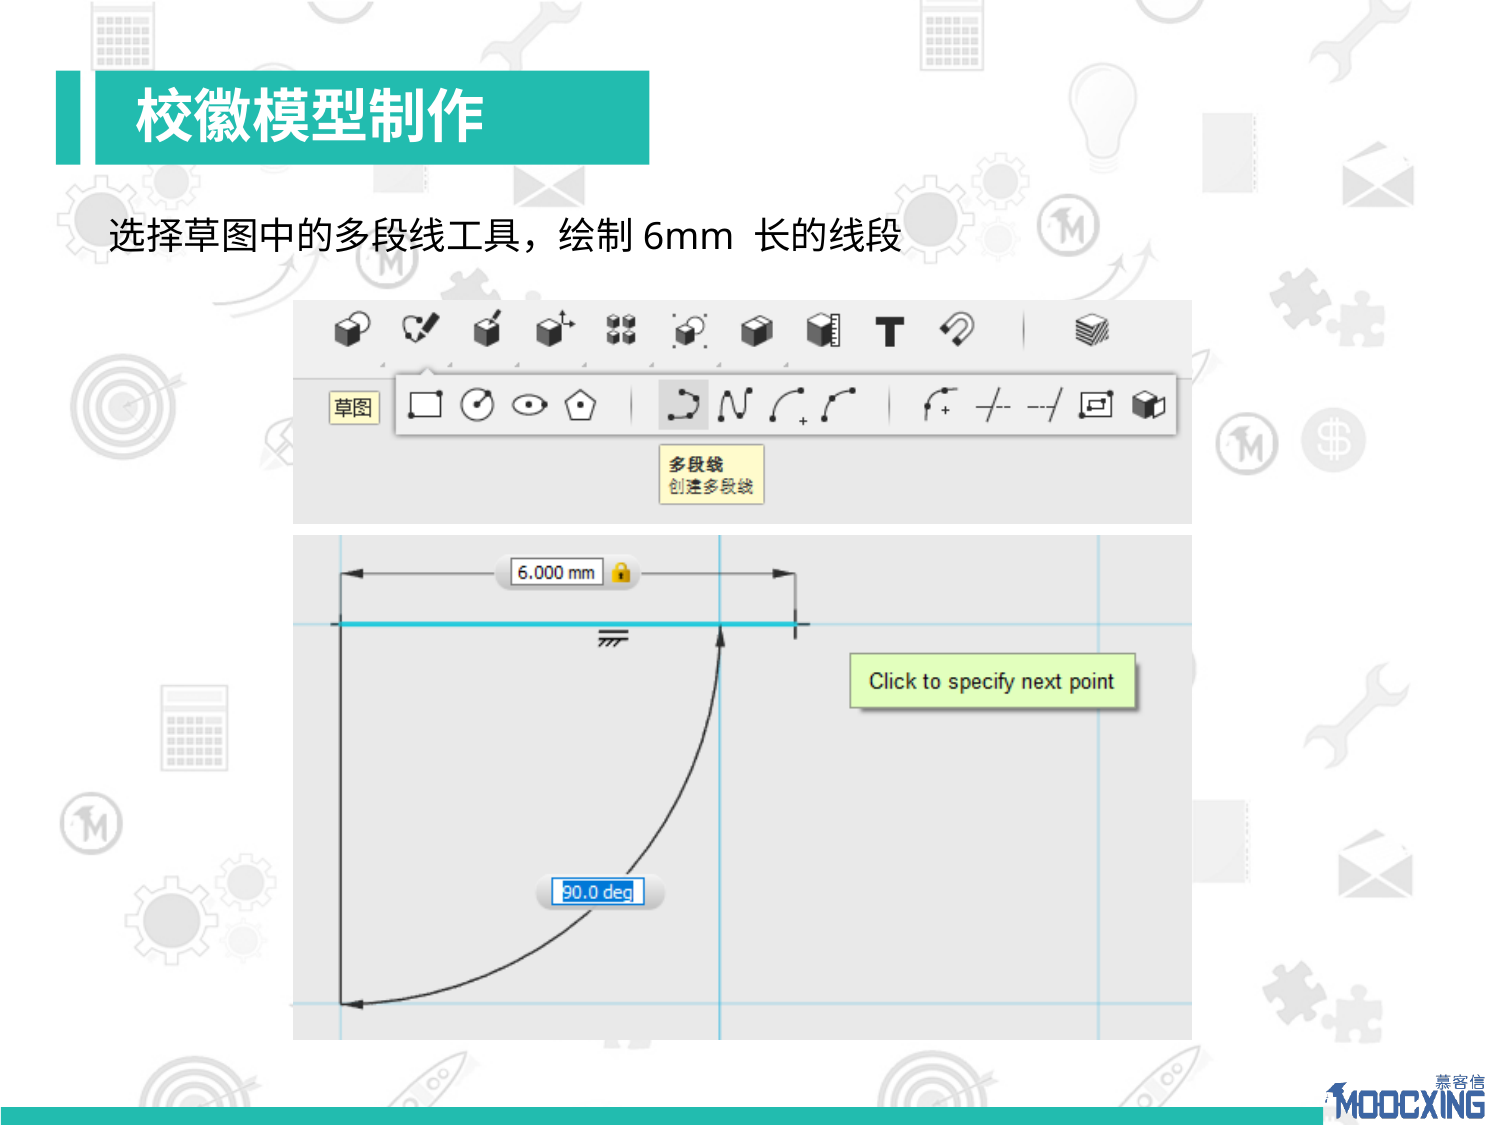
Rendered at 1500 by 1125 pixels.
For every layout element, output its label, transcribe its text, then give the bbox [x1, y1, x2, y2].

title 校徽模型制作 [120, 72, 872, 165]
picture [0, 0, 1500, 1125]
text_box 选择草图中的多段线工具，绘制6mm 长的线段 [94, 205, 984, 265]
